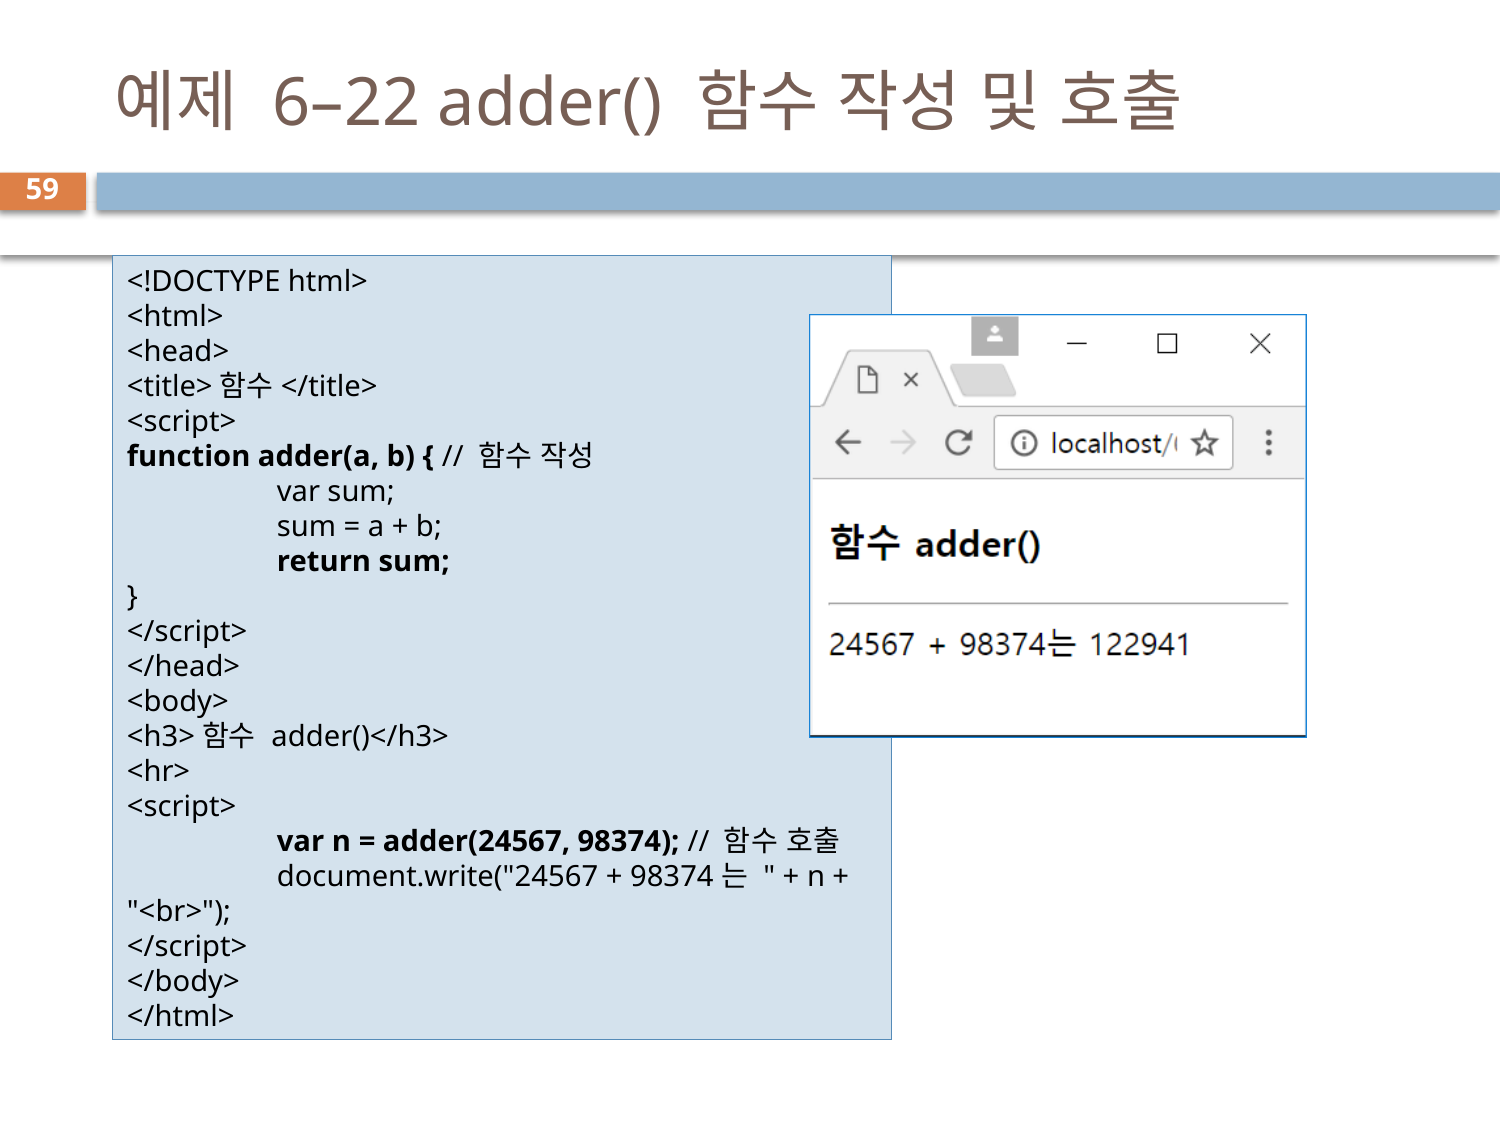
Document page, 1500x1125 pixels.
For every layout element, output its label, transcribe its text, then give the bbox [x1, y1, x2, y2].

text_box <!DOCTYPE html> <html> <head> <title>함수</title> <script> function adder(a, b) { // 함수 작성 var sum; sum = a + b; return sum; } </script> </head> <body> <h3>함수 adder()</h3> <hr> <script> var n = adder(24567, 98374); // 함수 호출 document.write("24567 + 98374는 " + n + "<br>"); </script> </body> </html> [112, 255, 892, 1040]
slide_number 59 [0, 170, 87, 211]
title 예제 6–22 adder() 함수 작성 및 호출 [99, 37, 1438, 161]
picture [808, 314, 1307, 738]
